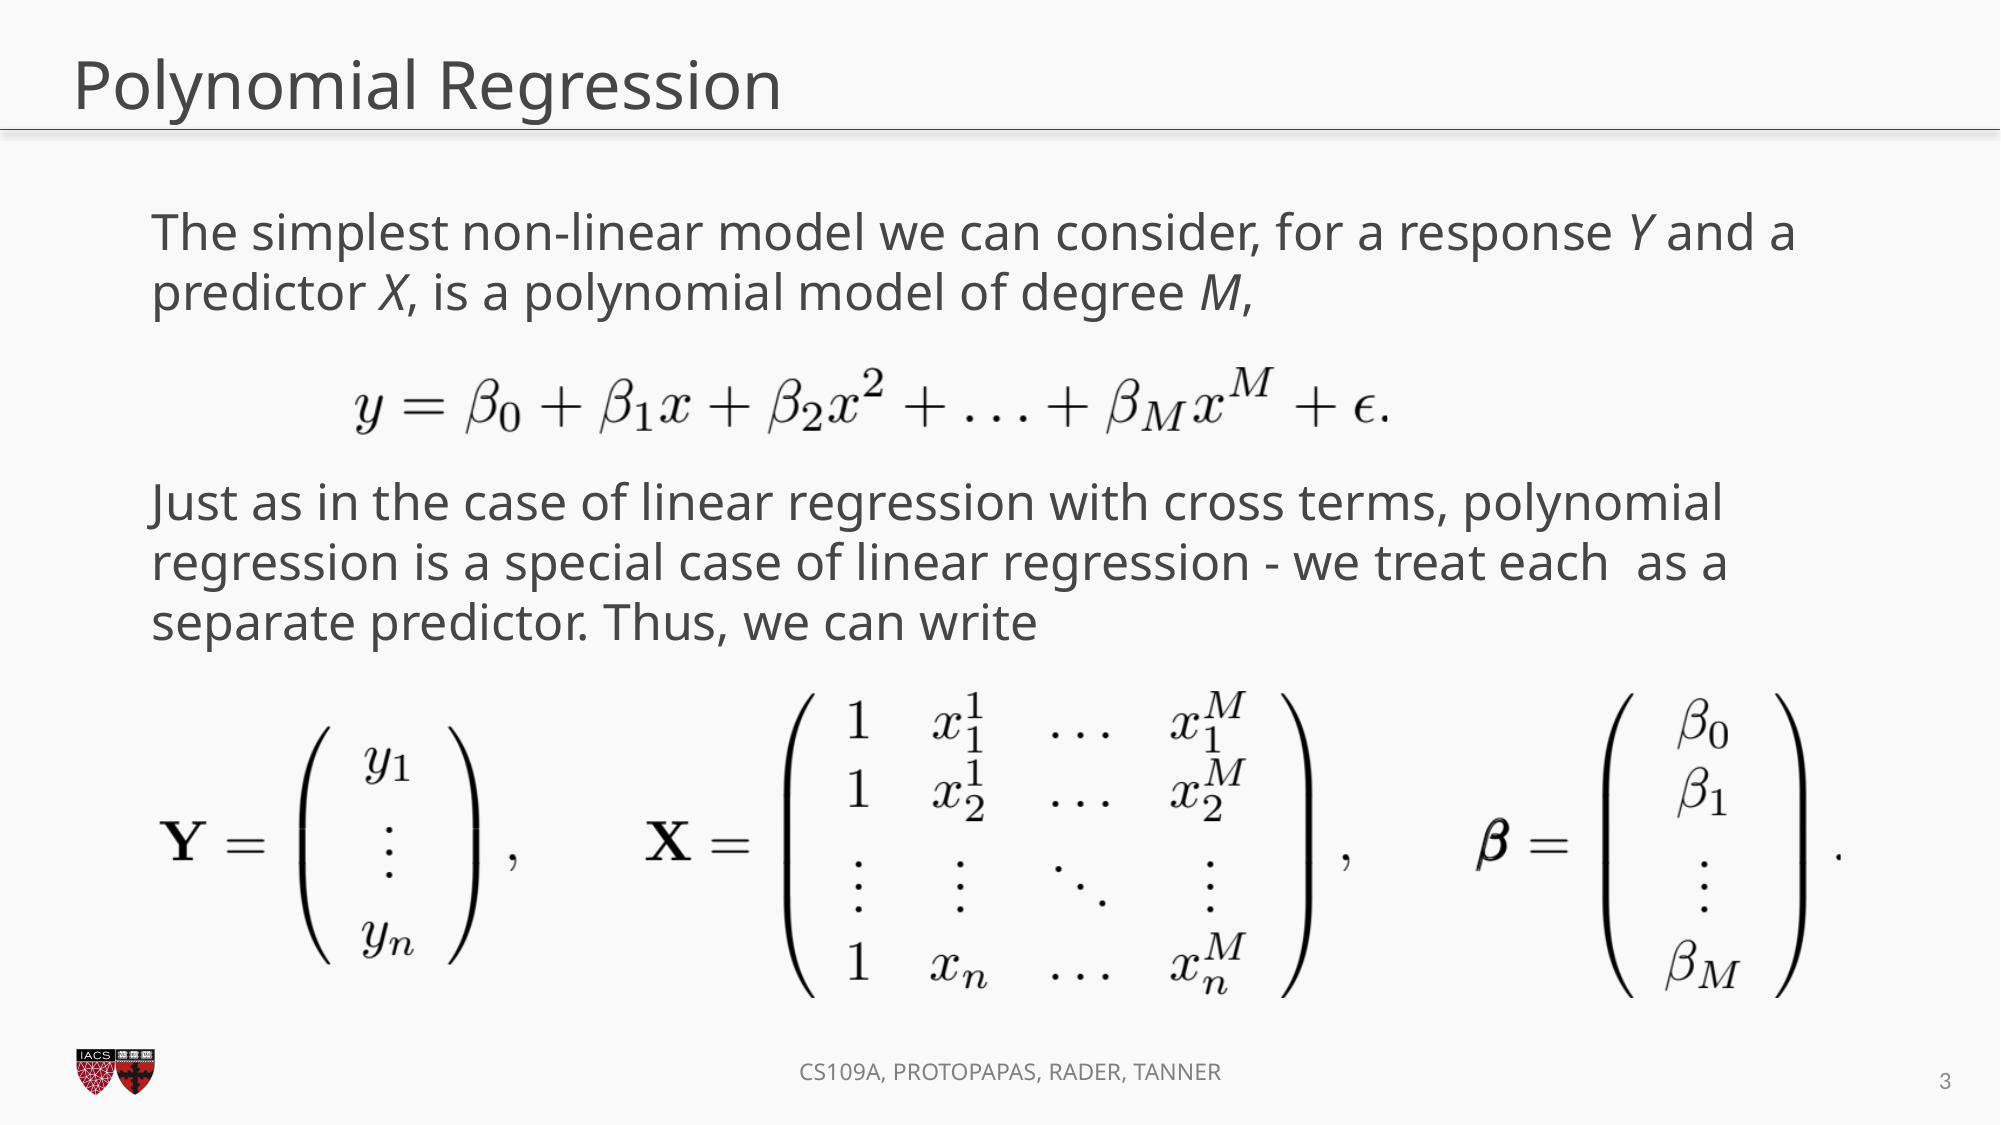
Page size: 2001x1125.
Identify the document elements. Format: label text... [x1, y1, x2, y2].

picture [159, 691, 1841, 999]
slide_number 3 [1500, 1050, 1967, 1110]
picture [75, 1049, 155, 1095]
title Polynomial Regression [57, 35, 1943, 162]
picture [353, 366, 1388, 435]
